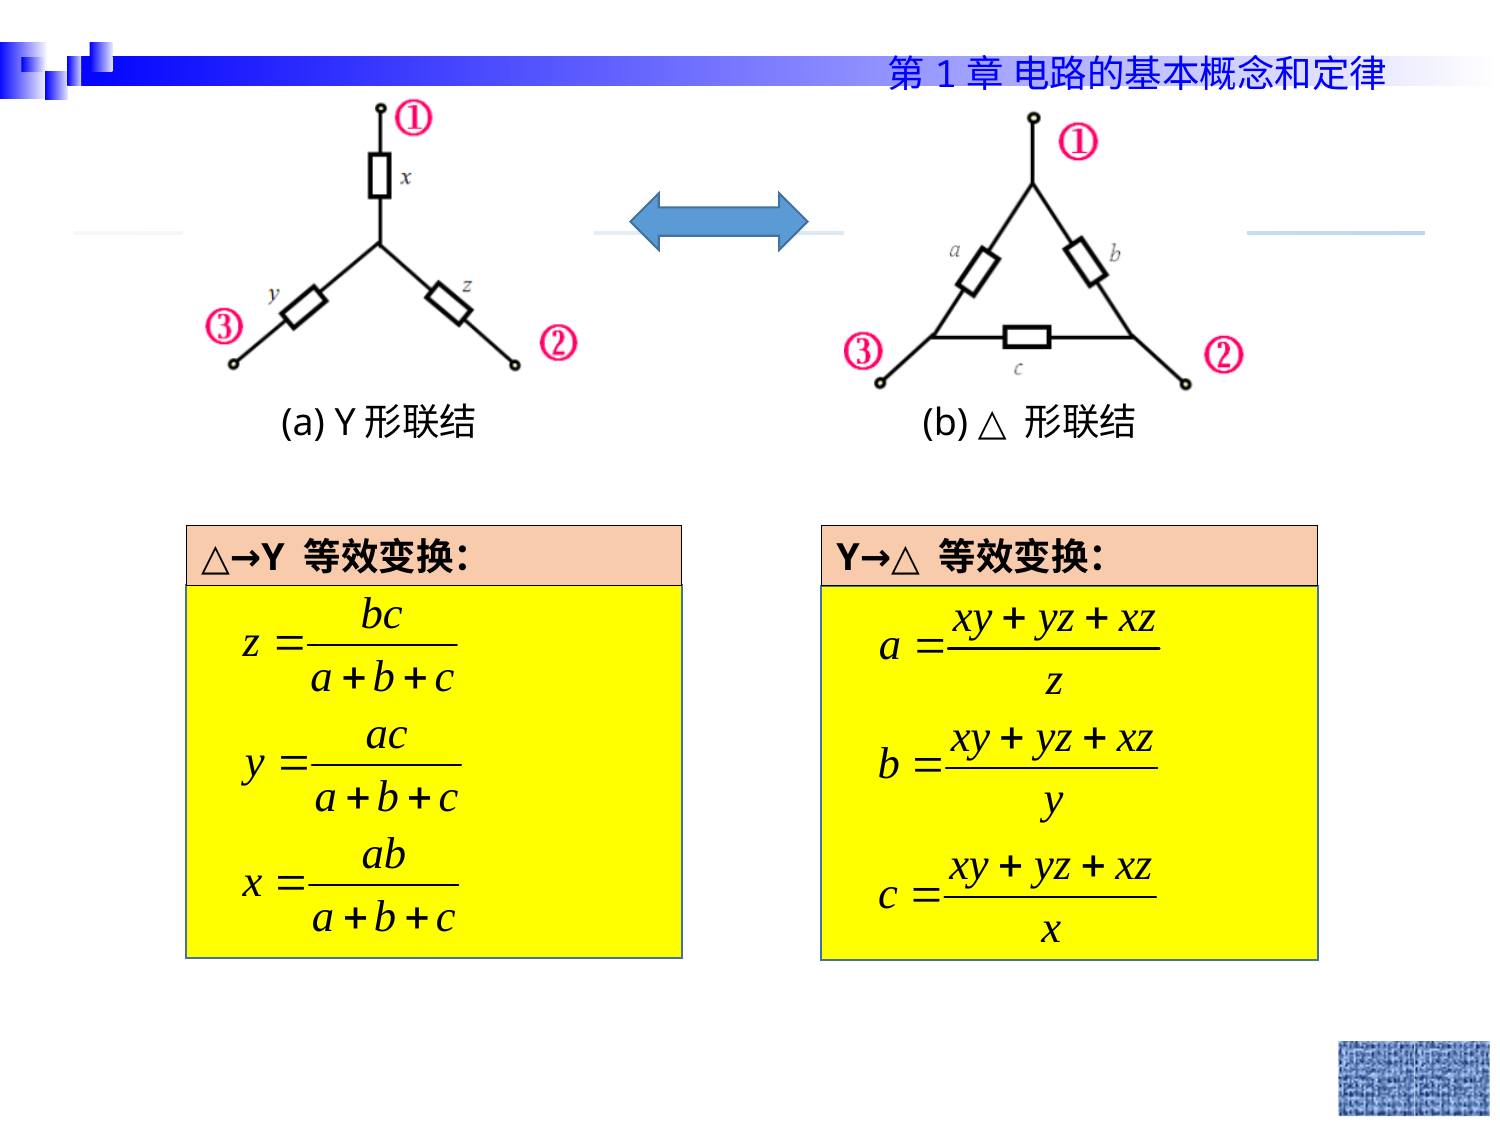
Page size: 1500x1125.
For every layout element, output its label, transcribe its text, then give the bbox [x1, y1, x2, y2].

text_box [872, 589, 1170, 954]
text_box [1414, 1041, 1490, 1117]
text_box (a) Y形联结 [266, 391, 493, 451]
text_box R1 [939, 65, 943, 85]
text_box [233, 583, 473, 940]
text_box (b) △形联结 [907, 401, 1152, 451]
text_box [820, 585, 1319, 961]
text_box [855, 57, 859, 85]
text_box Y→△ 等效变换： [821, 525, 1318, 586]
text_box △→Y 等效变换： [186, 525, 682, 586]
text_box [771, 57, 775, 85]
text_box [185, 584, 683, 959]
picture [844, 99, 1247, 401]
text_box [628, 190, 810, 253]
text_box [1338, 1041, 1414, 1117]
picture [182, 90, 594, 391]
